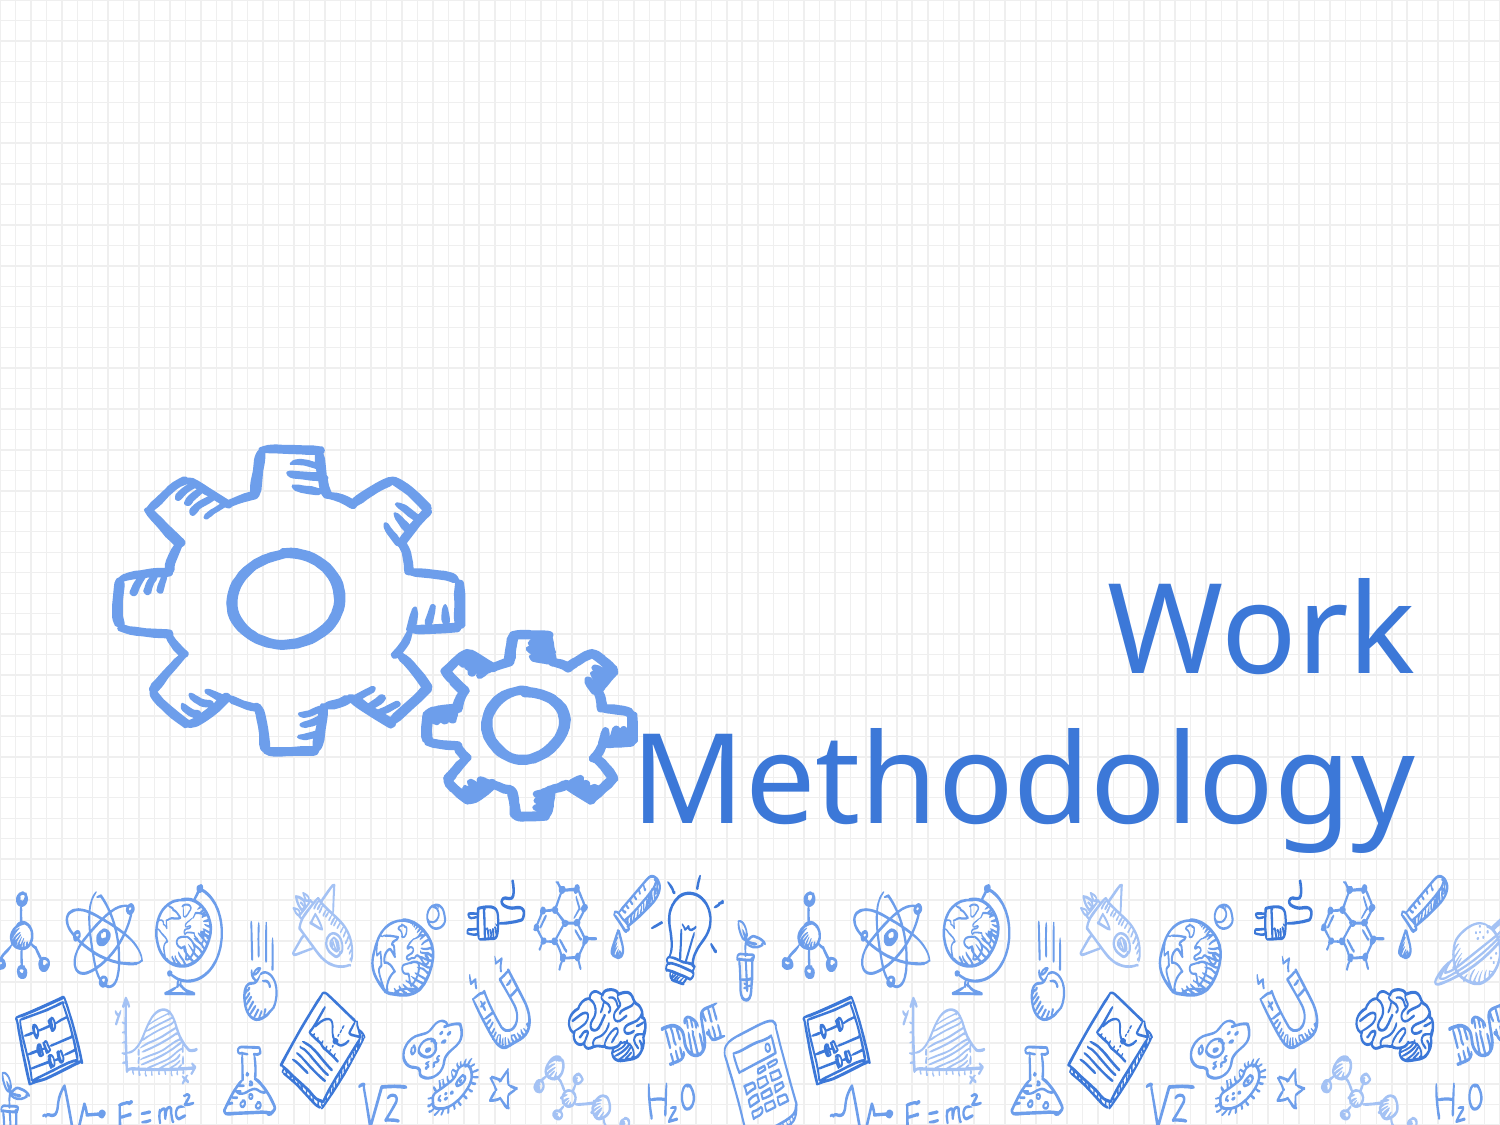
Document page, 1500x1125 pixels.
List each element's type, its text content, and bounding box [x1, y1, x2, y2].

text_box [112, 444, 466, 757]
title Work Methodology [608, 609, 1431, 864]
text_box [421, 629, 638, 822]
